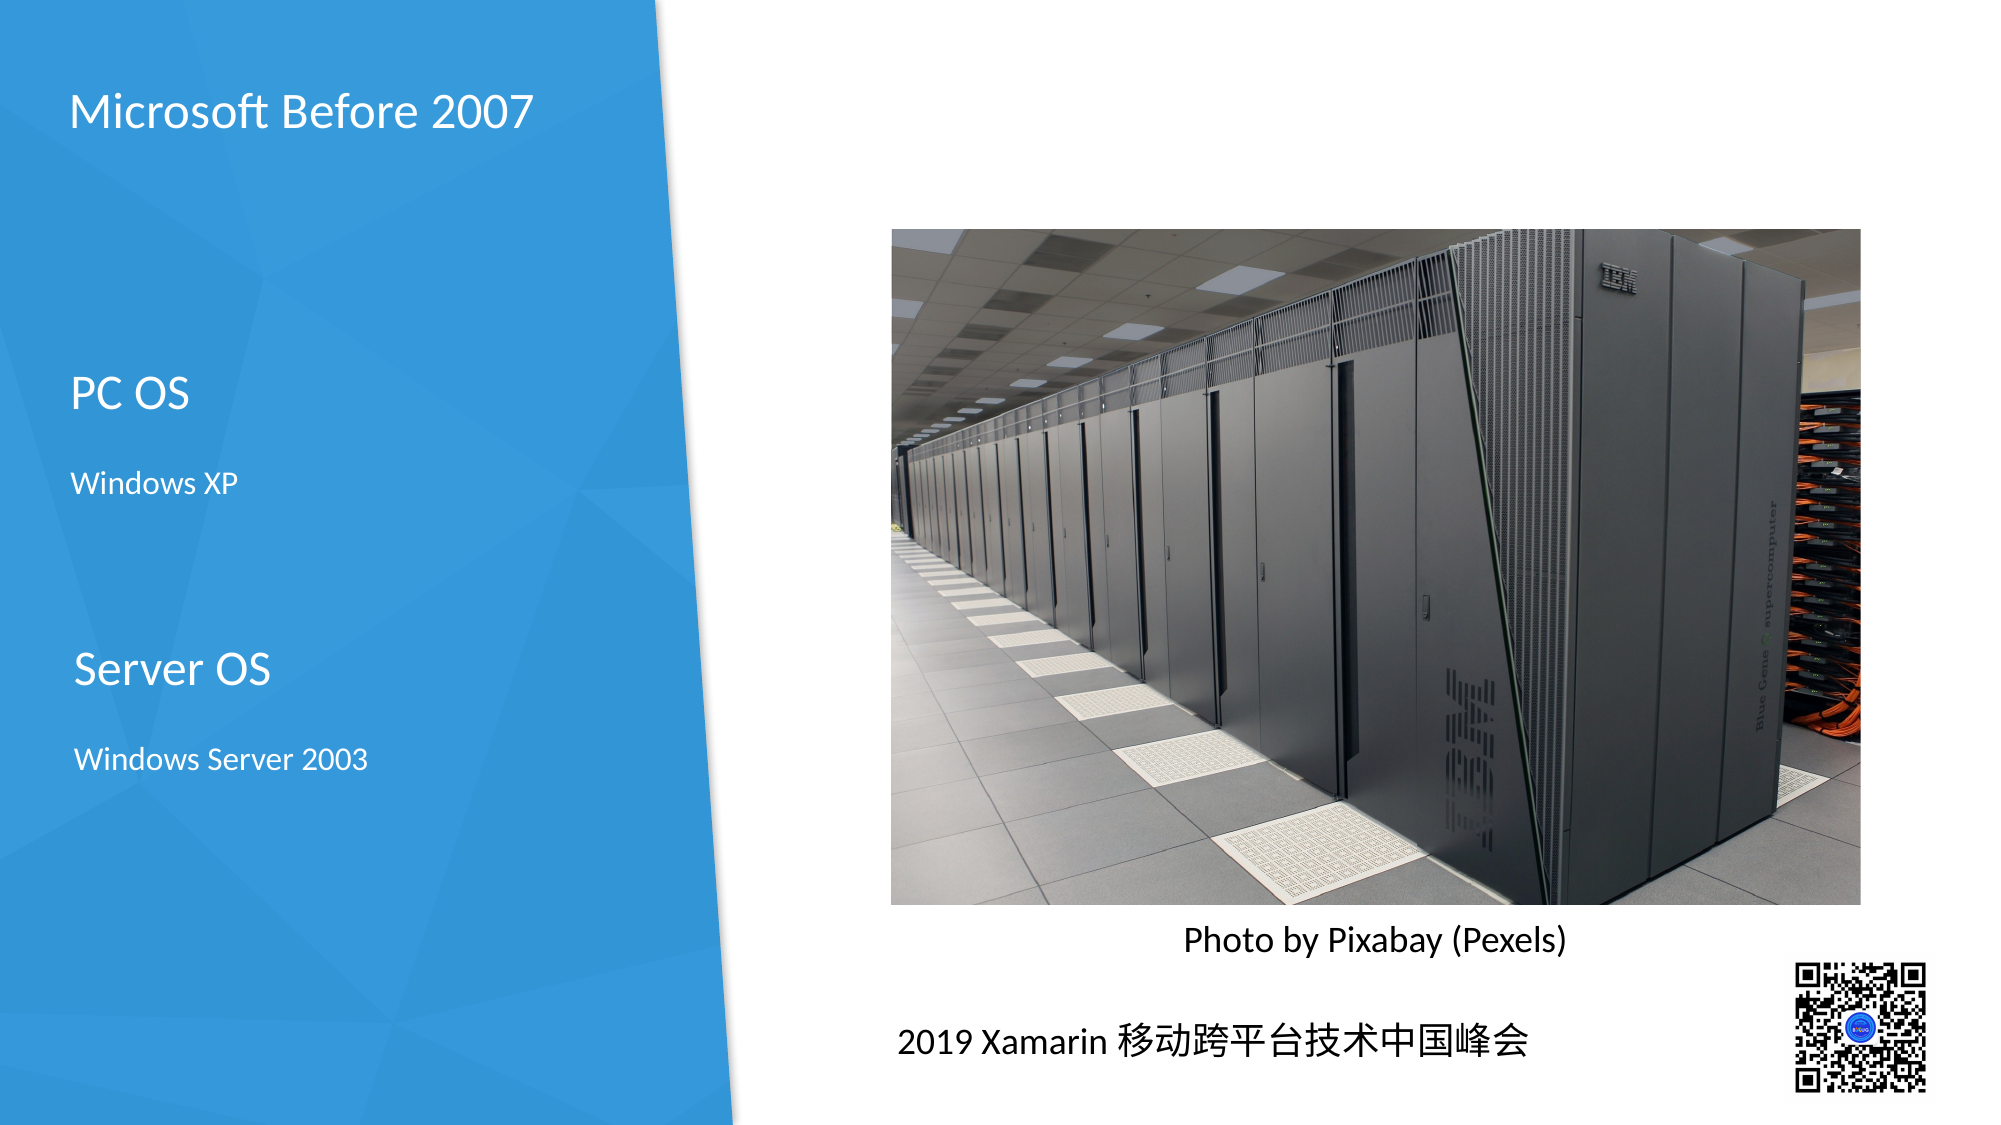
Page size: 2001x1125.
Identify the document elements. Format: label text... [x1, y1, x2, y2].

list Server OS [59, 635, 532, 715]
list Microsoft Before 2007 [53, 76, 578, 195]
picture [1785, 952, 1936, 1103]
text_box Photo by Pixabay (Pexels) [1168, 907, 1583, 967]
picture [891, 229, 1861, 905]
list PC OS [55, 358, 528, 438]
list Windows Server 2003 [59, 734, 645, 830]
list Windows XP [55, 458, 645, 553]
